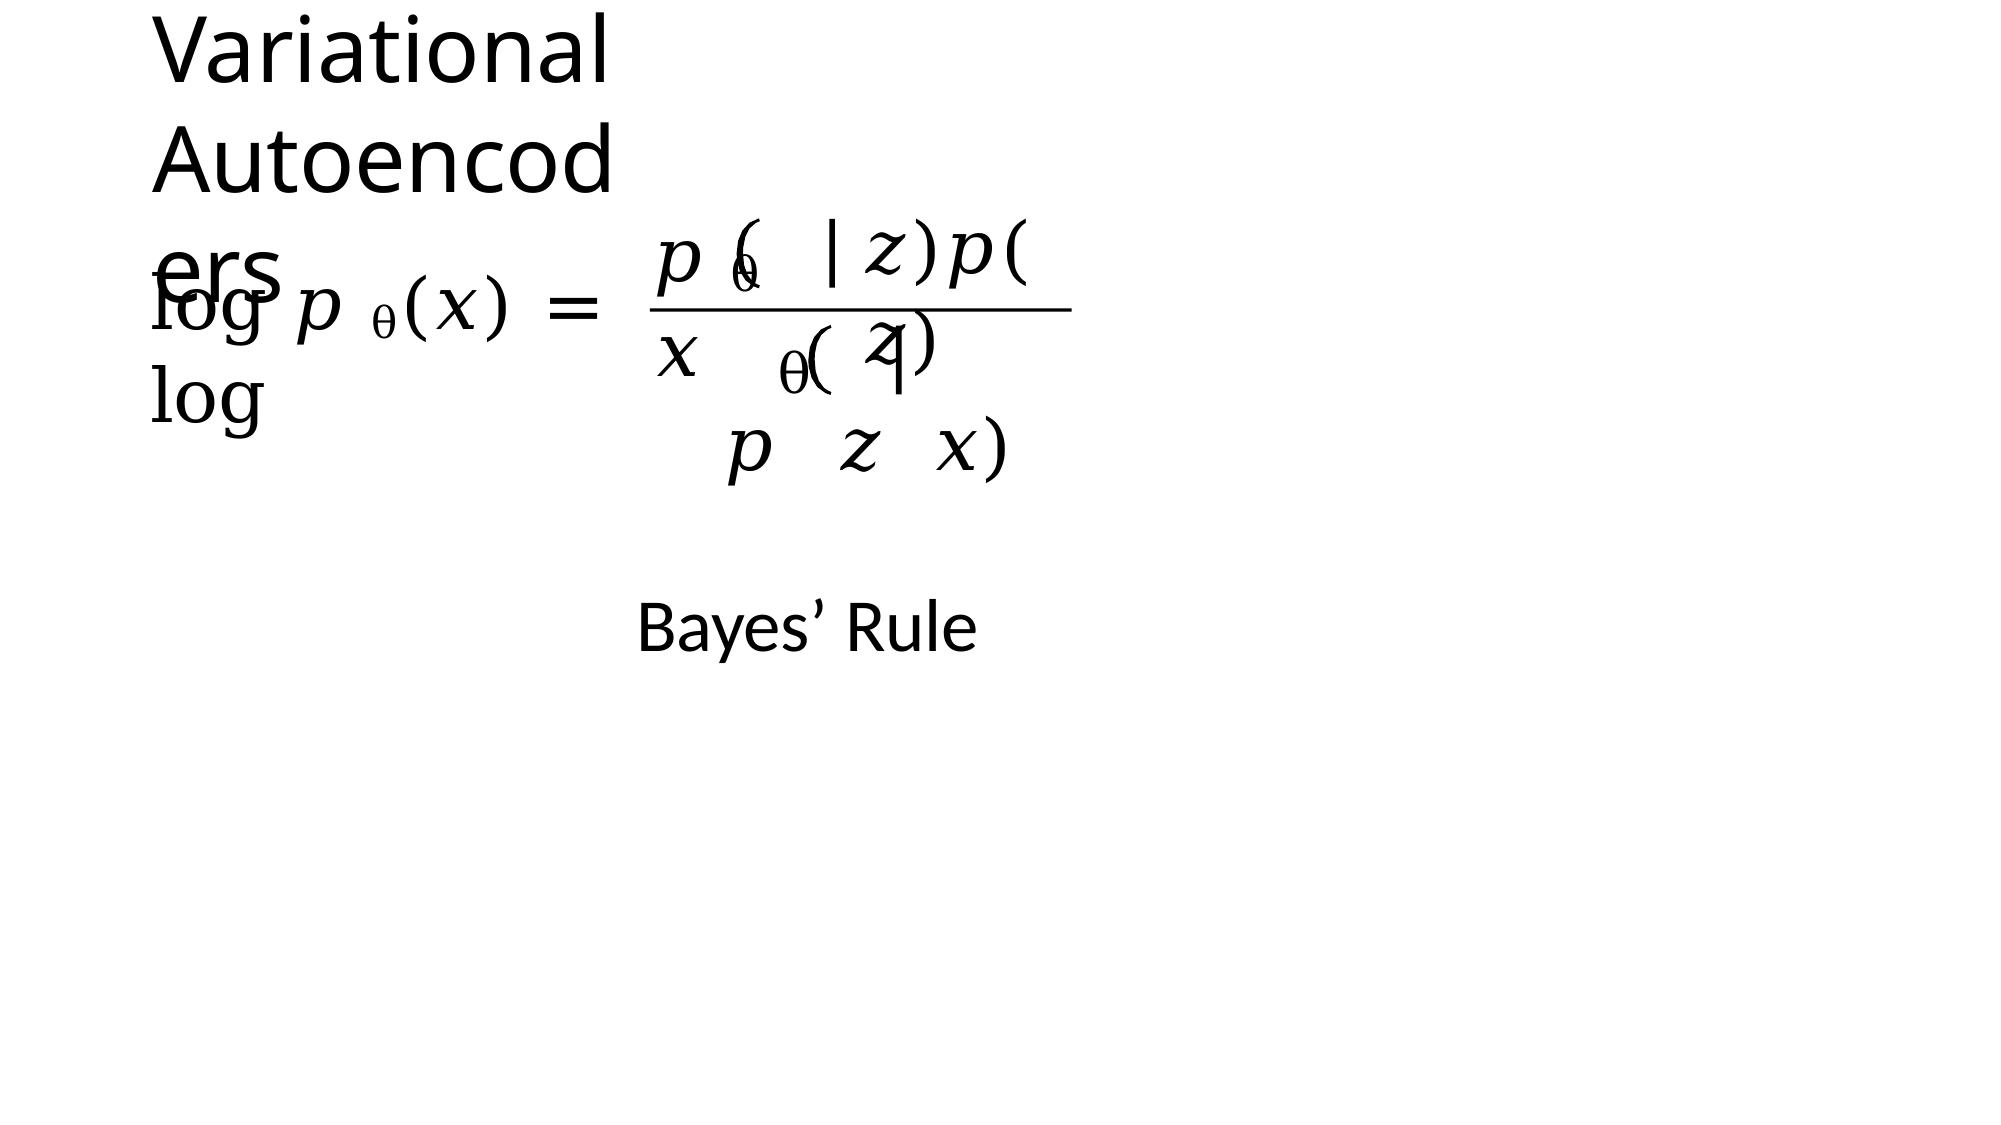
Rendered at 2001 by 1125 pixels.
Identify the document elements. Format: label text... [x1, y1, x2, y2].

text_box 𝑧)𝑝(𝑧) 𝑝 𝑧 𝑥) [720, 179, 1072, 485]
title Variational Autoencoders [150, 0, 669, 252]
text_box 𝑝 θ 𝑥 [644, 196, 720, 392]
text_box Bayes’ Rule [634, 574, 981, 667]
text_box log 𝑝 θ(𝑥) = log [143, 252, 644, 438]
